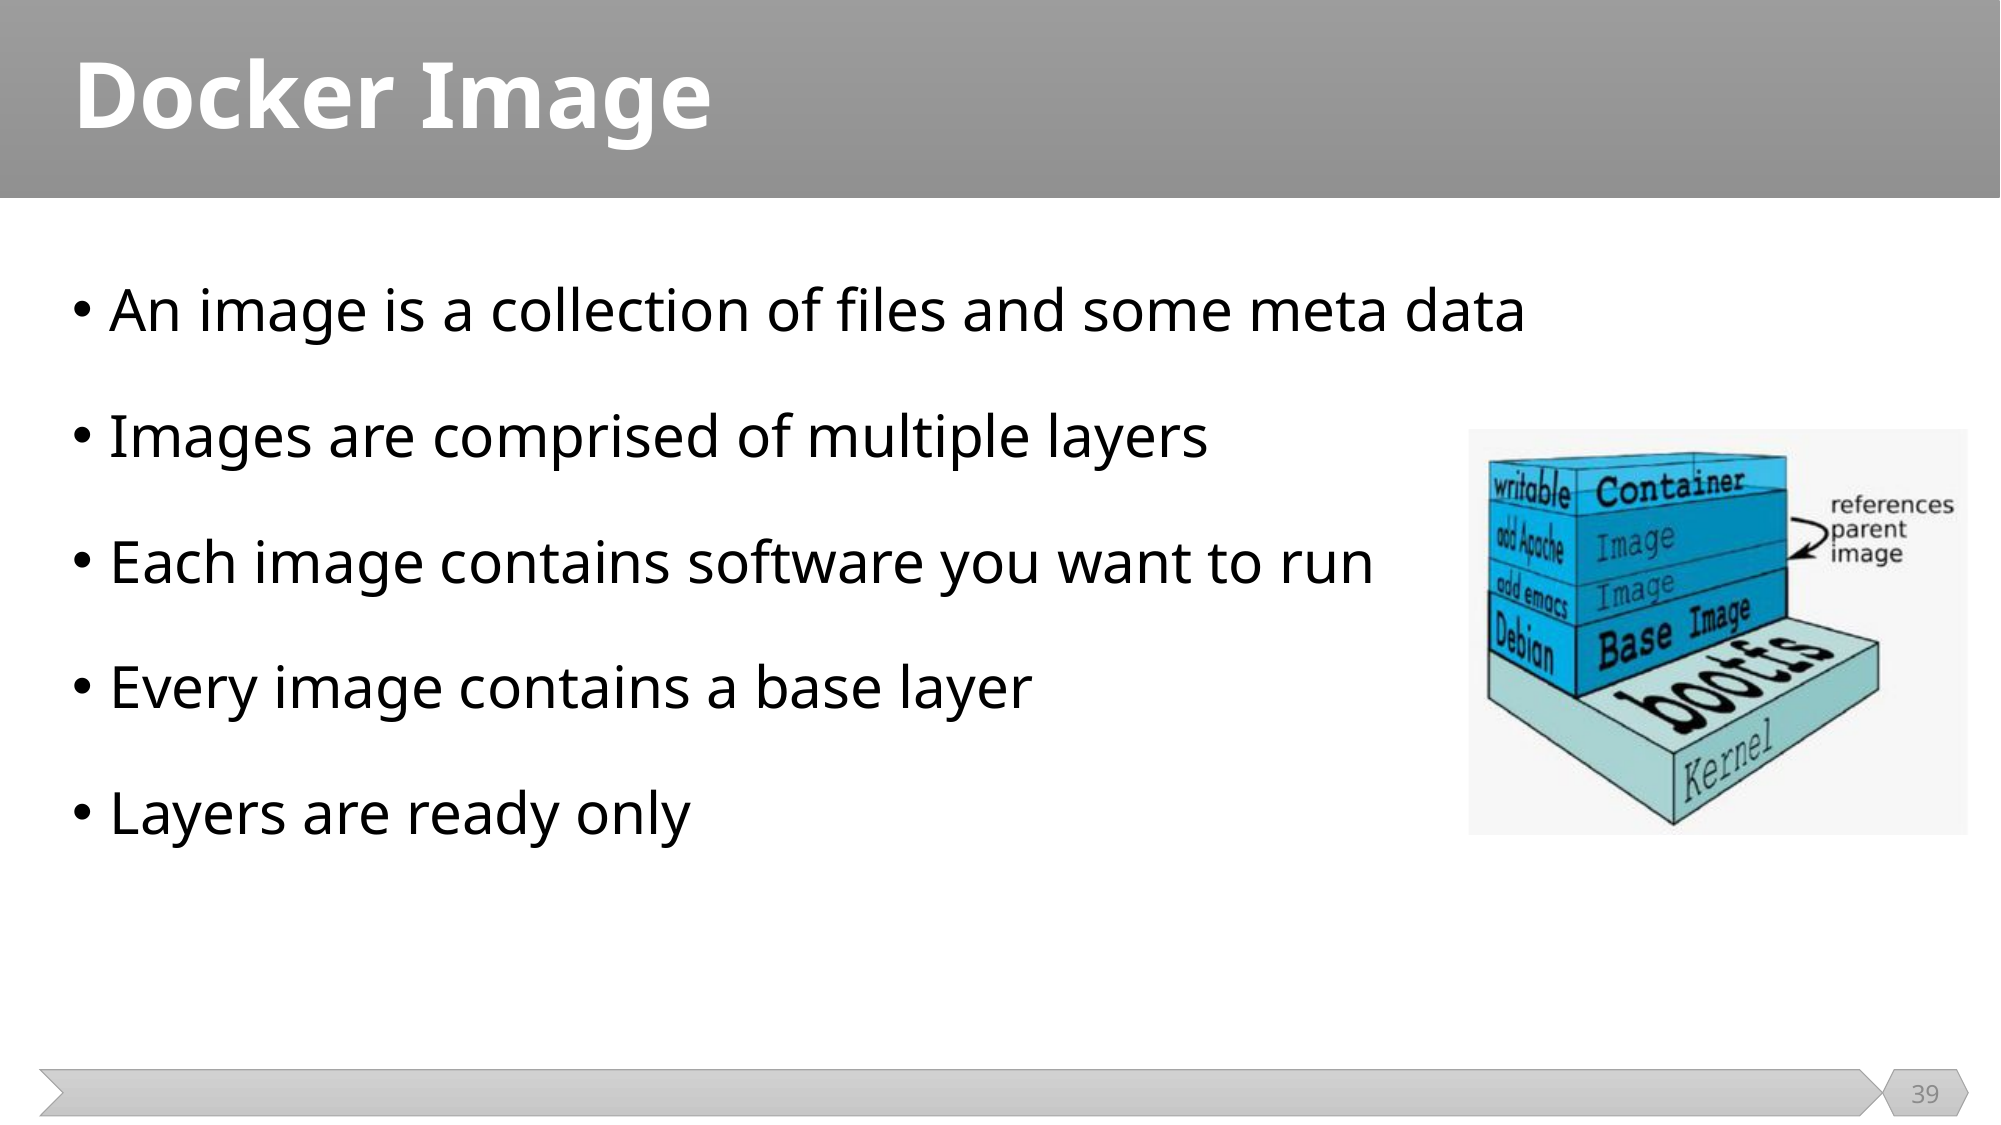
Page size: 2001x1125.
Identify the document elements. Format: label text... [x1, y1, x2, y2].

title Docker Image [56, 0, 1969, 199]
picture [1468, 429, 1969, 835]
list An image is a collection of files and some meta data Images are comprised of multiple layers Each image contains software you want to run Every image contains a base layer Layers are ready only [56, 230, 1969, 1010]
slide_number 39 [1882, 1065, 1969, 1125]
